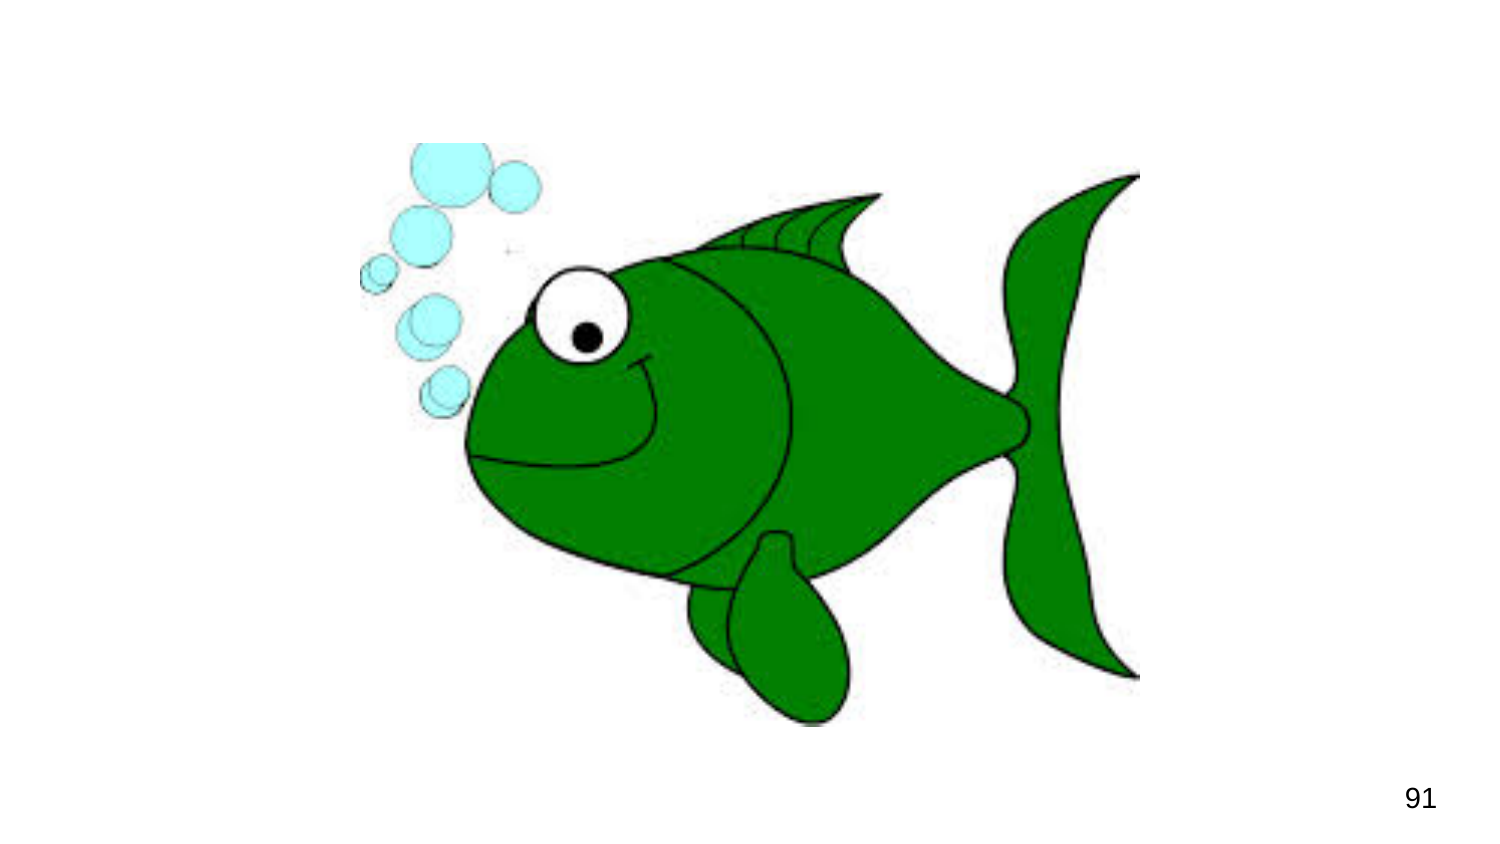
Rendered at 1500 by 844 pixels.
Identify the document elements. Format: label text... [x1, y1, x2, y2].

picture [360, 143, 1140, 727]
slide_number 91 [1389, 764, 1480, 830]
